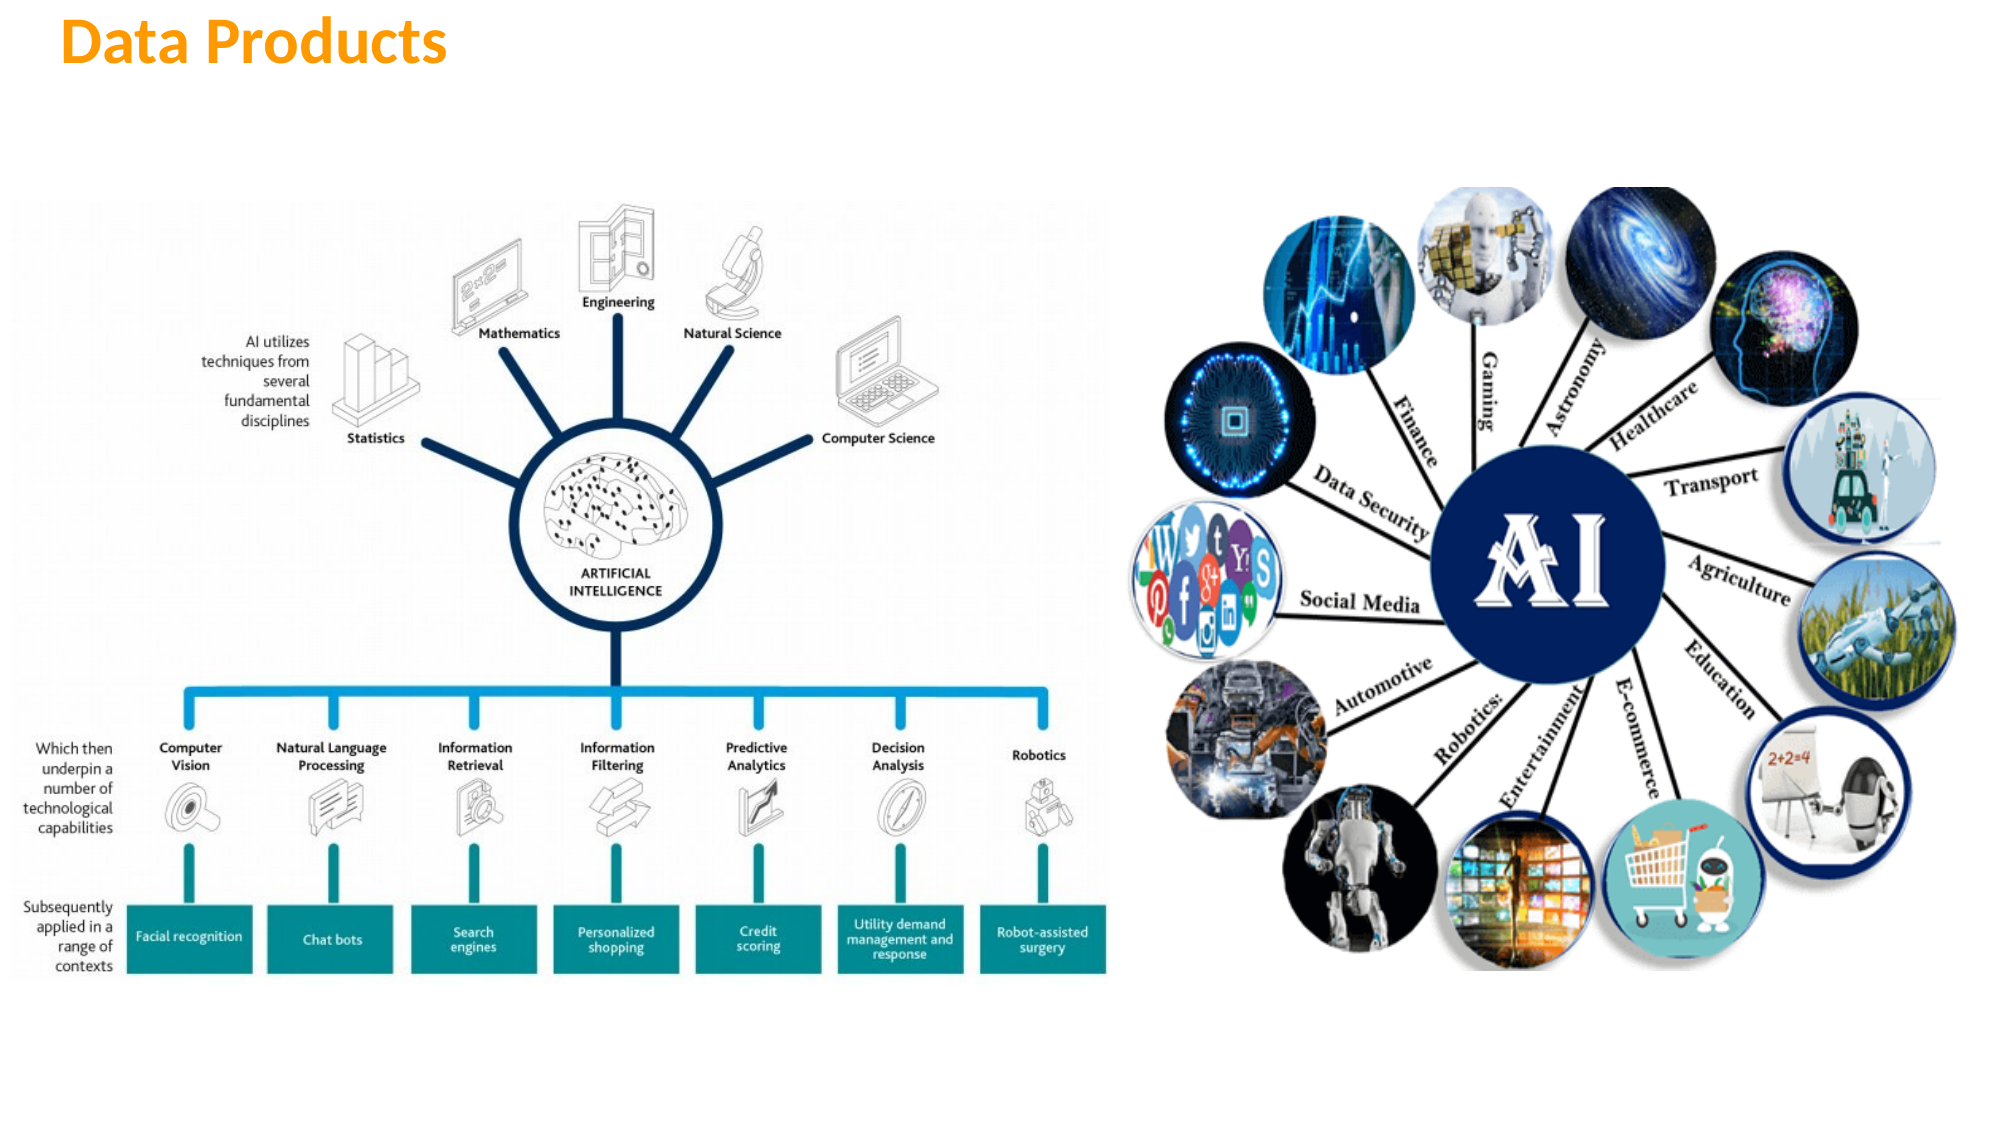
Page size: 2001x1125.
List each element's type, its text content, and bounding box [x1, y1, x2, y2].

picture [0, 187, 1988, 984]
title Data Products [60, 0, 1545, 79]
